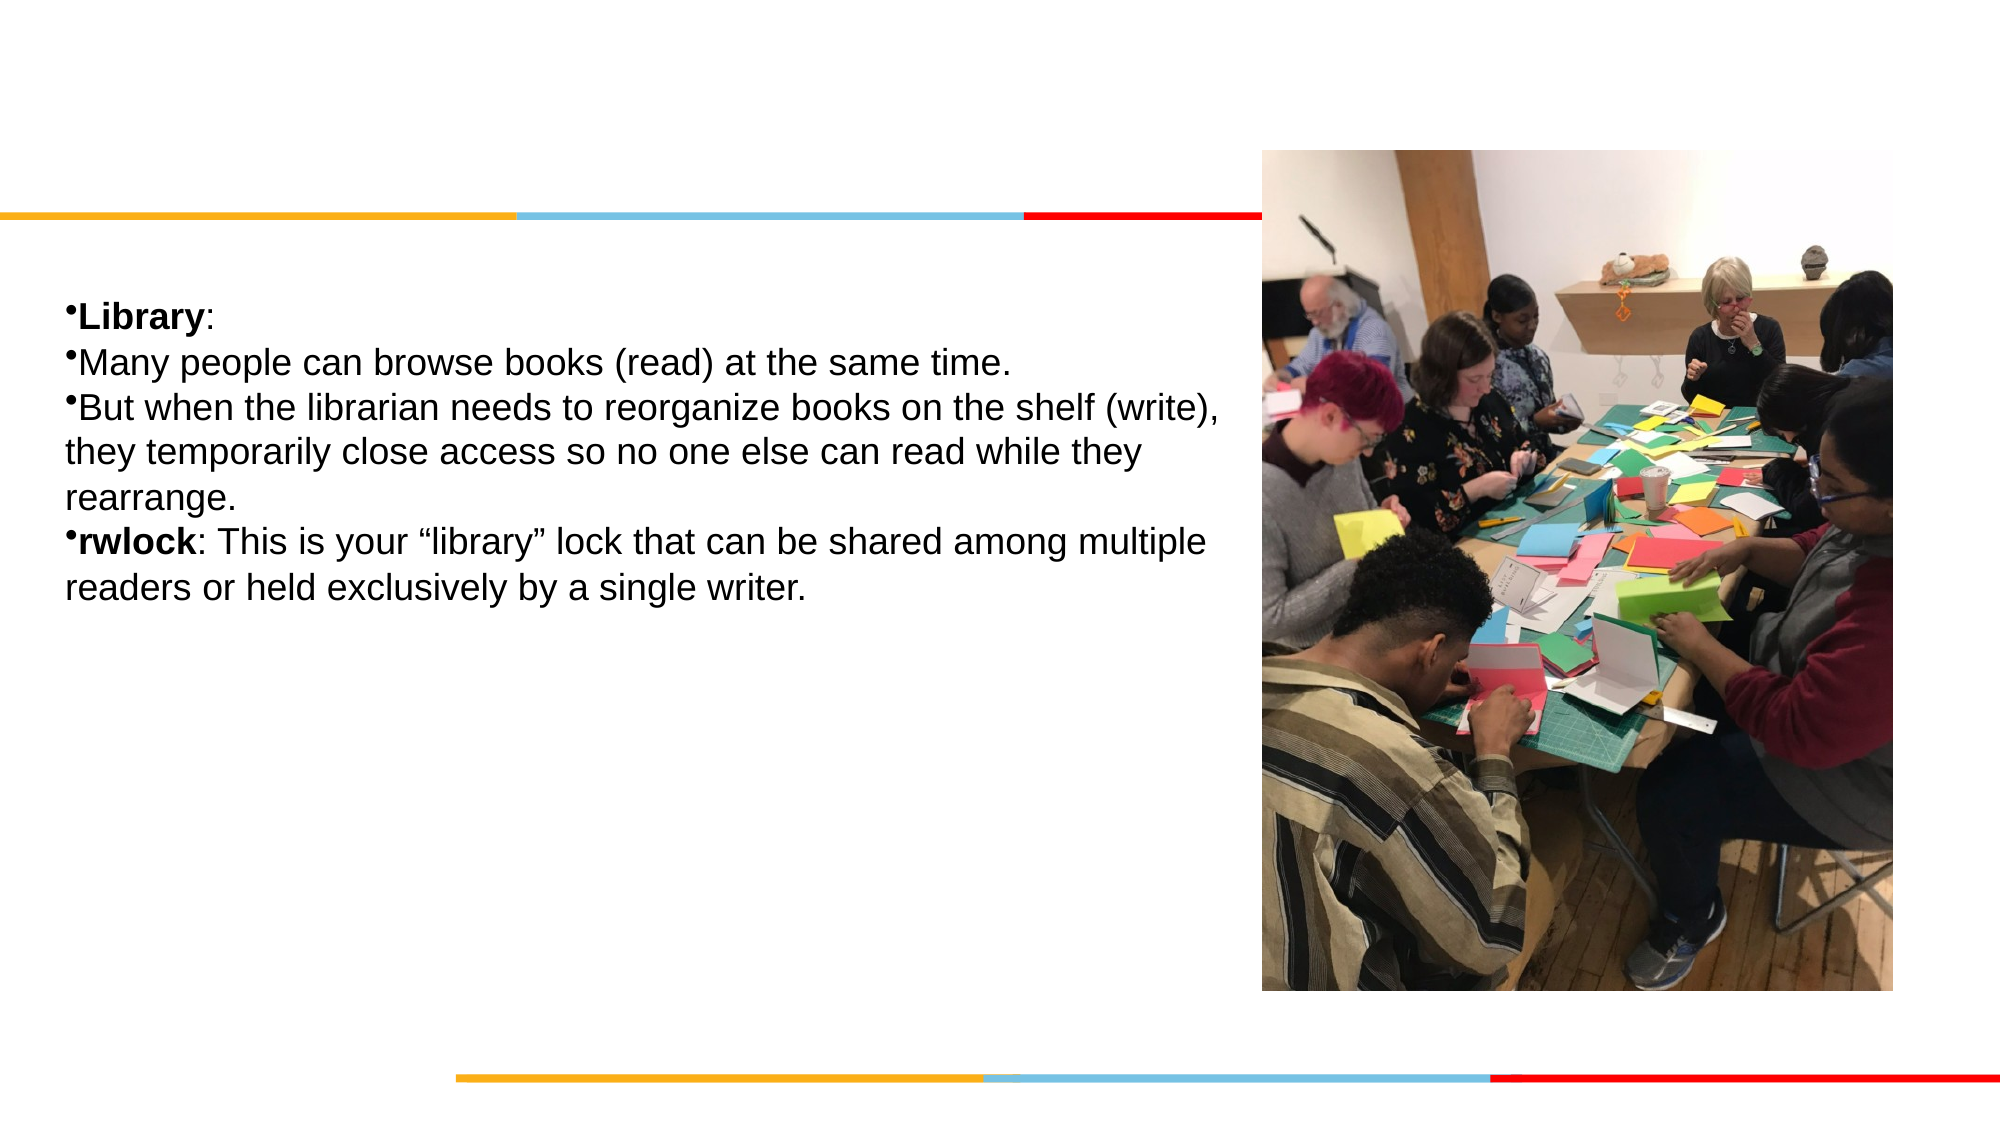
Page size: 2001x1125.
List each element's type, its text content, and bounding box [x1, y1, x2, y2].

text_box Library: Many people can browse books (read) at the same time. But when the librarian needs to reorganize books on the shelf (write), they temporarily close access so no one else can read while they rearrange. rwlock: This is your “library” lock that can be shared among multiple readers or held exclusively by a single writer. [50, 285, 1257, 615]
picture [1262, 149, 1893, 991]
